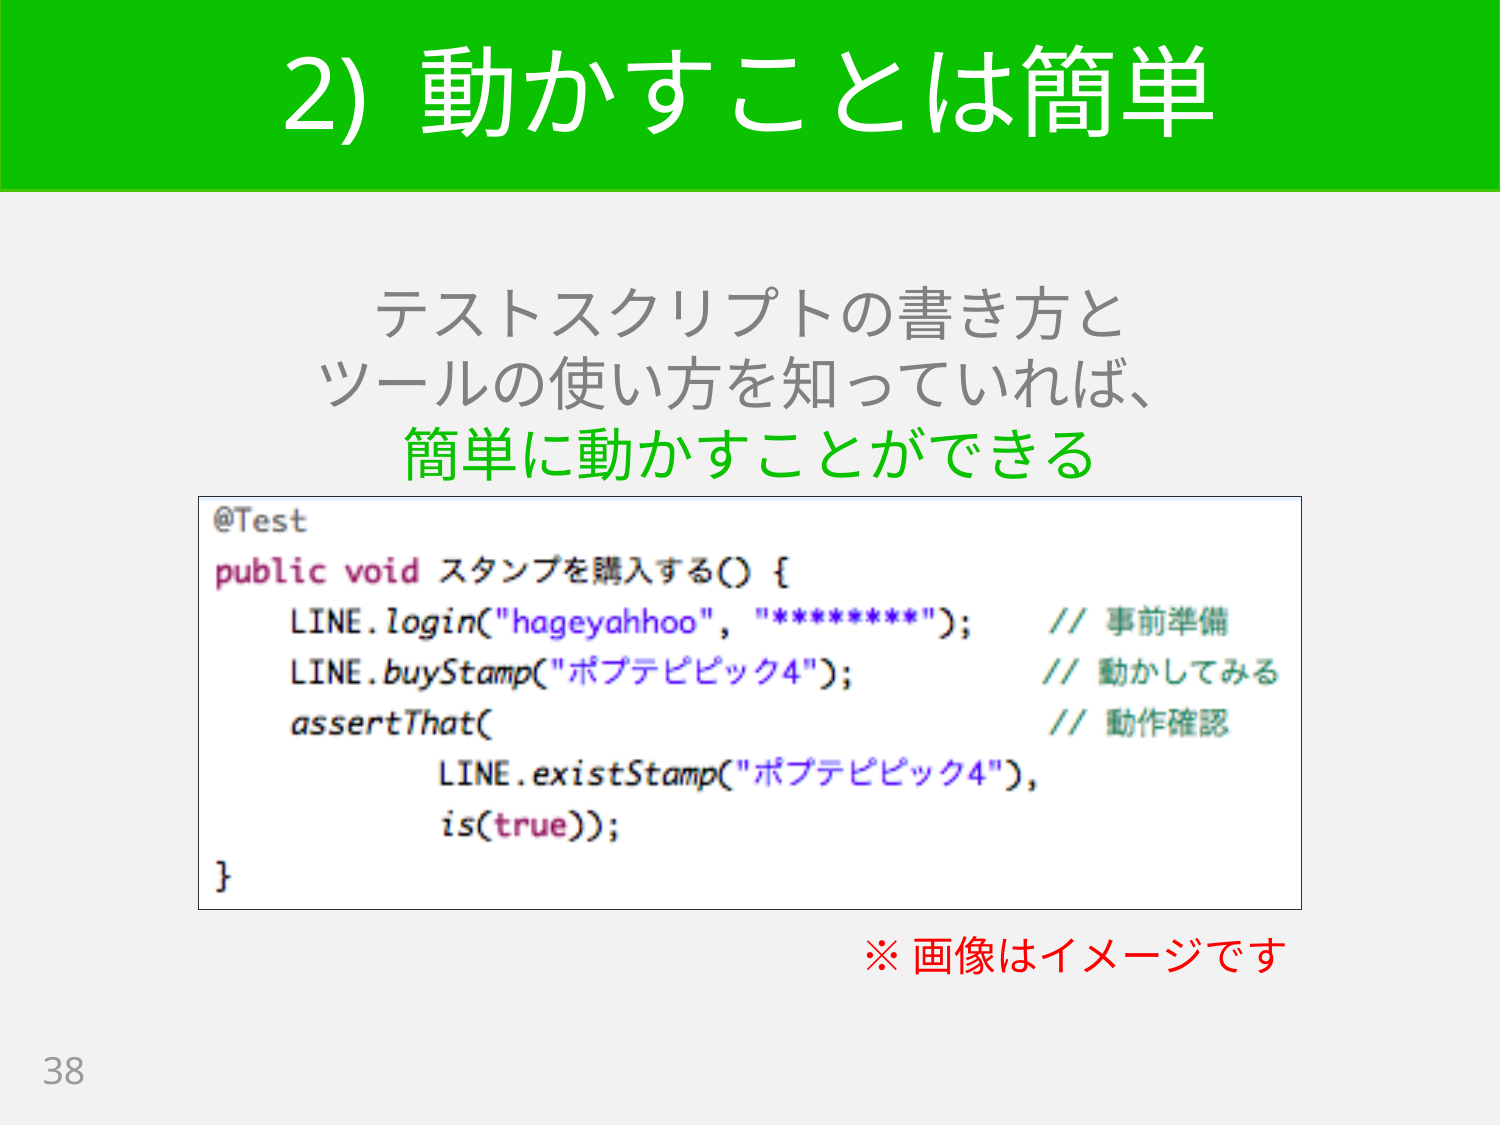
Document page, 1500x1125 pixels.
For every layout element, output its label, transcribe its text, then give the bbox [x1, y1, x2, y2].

title 2) 動かすことは簡単 [0, 53, 1500, 140]
list テストスクリプトの書き方と ツールの使い方を知っていれば、 簡単に動かすことができる [103, 277, 1397, 1000]
slide_number 38 [27, 1042, 146, 1102]
text_box ※画像はイメージです [103, 909, 1303, 1000]
picture [198, 496, 1302, 910]
